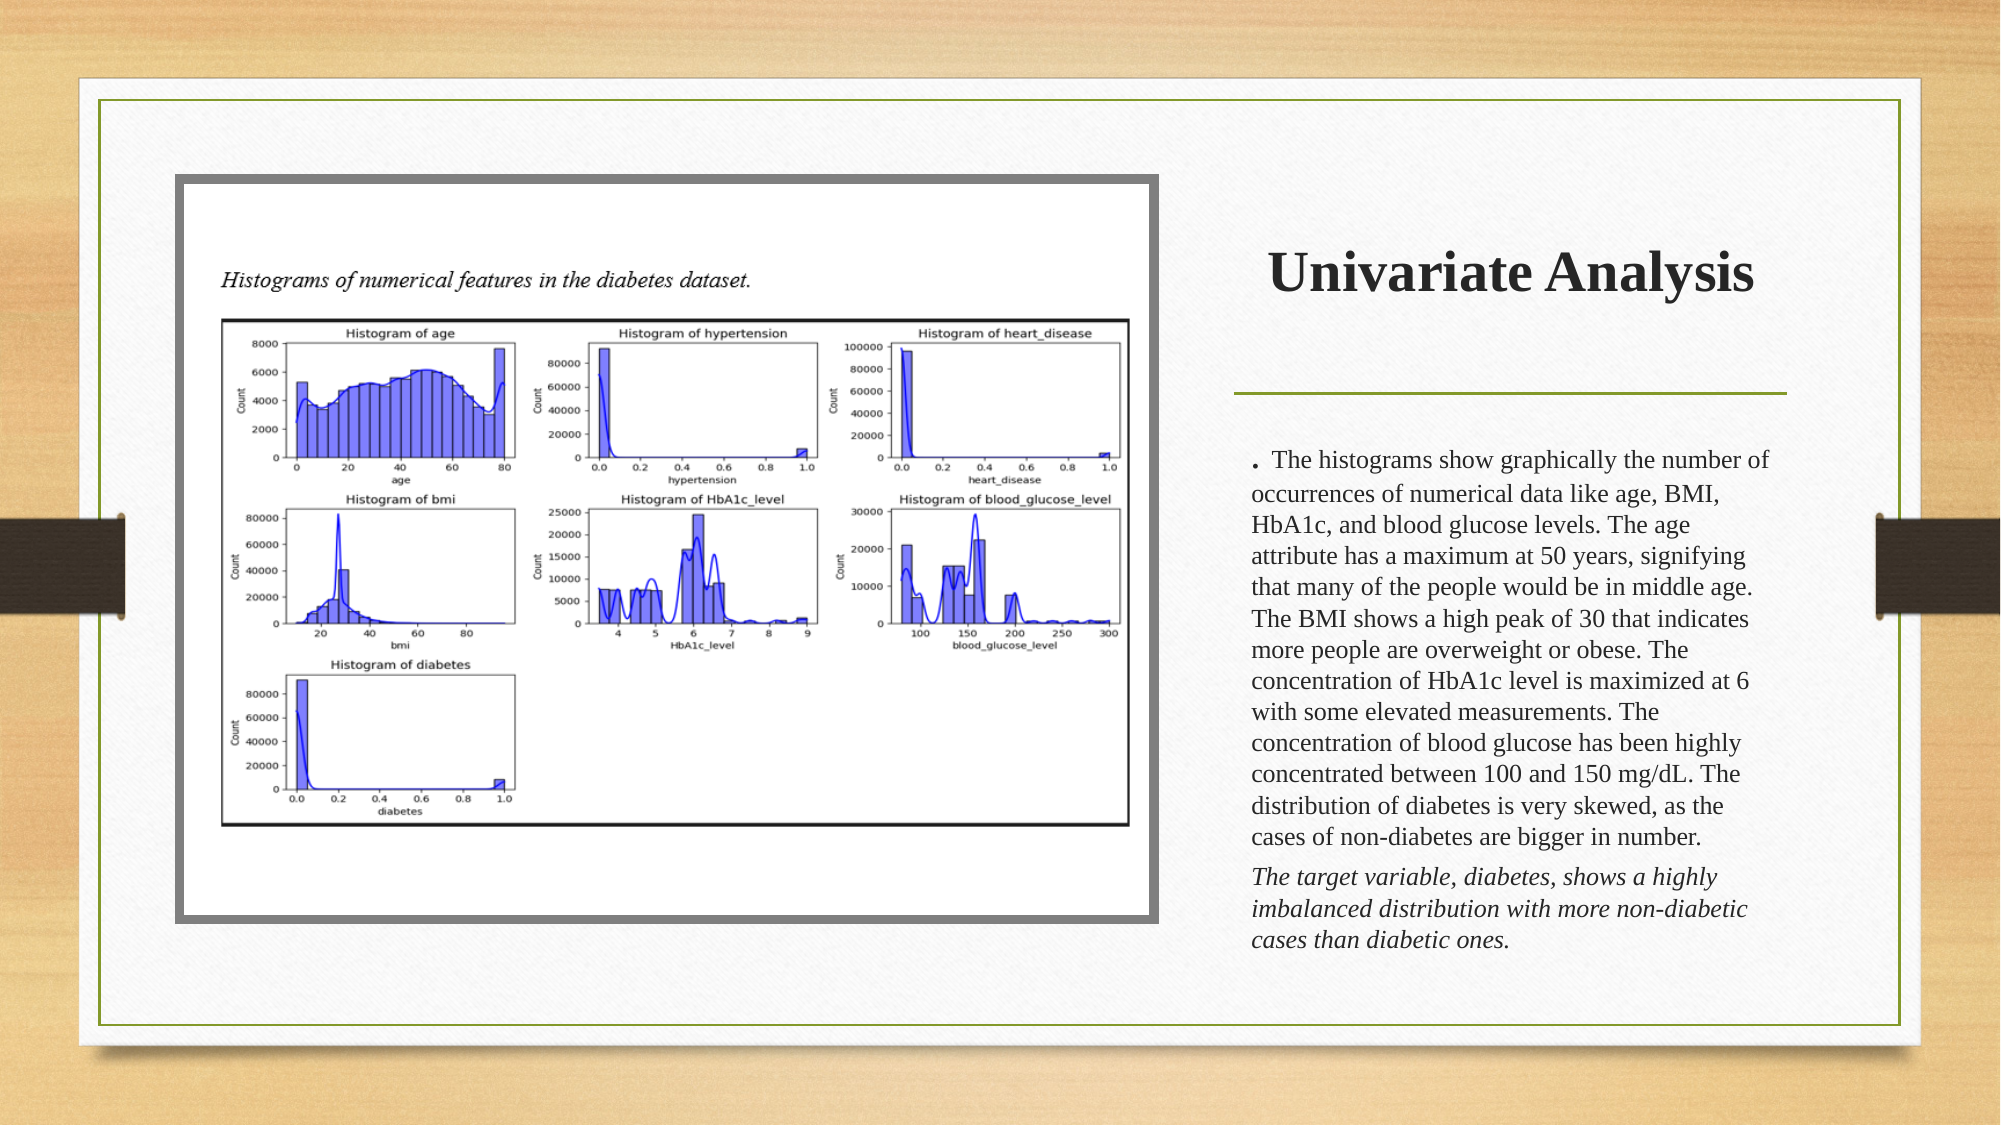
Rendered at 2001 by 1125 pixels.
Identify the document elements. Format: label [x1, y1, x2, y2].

text_box [0, 0, 2000, 1125]
picture [196, 256, 1139, 843]
